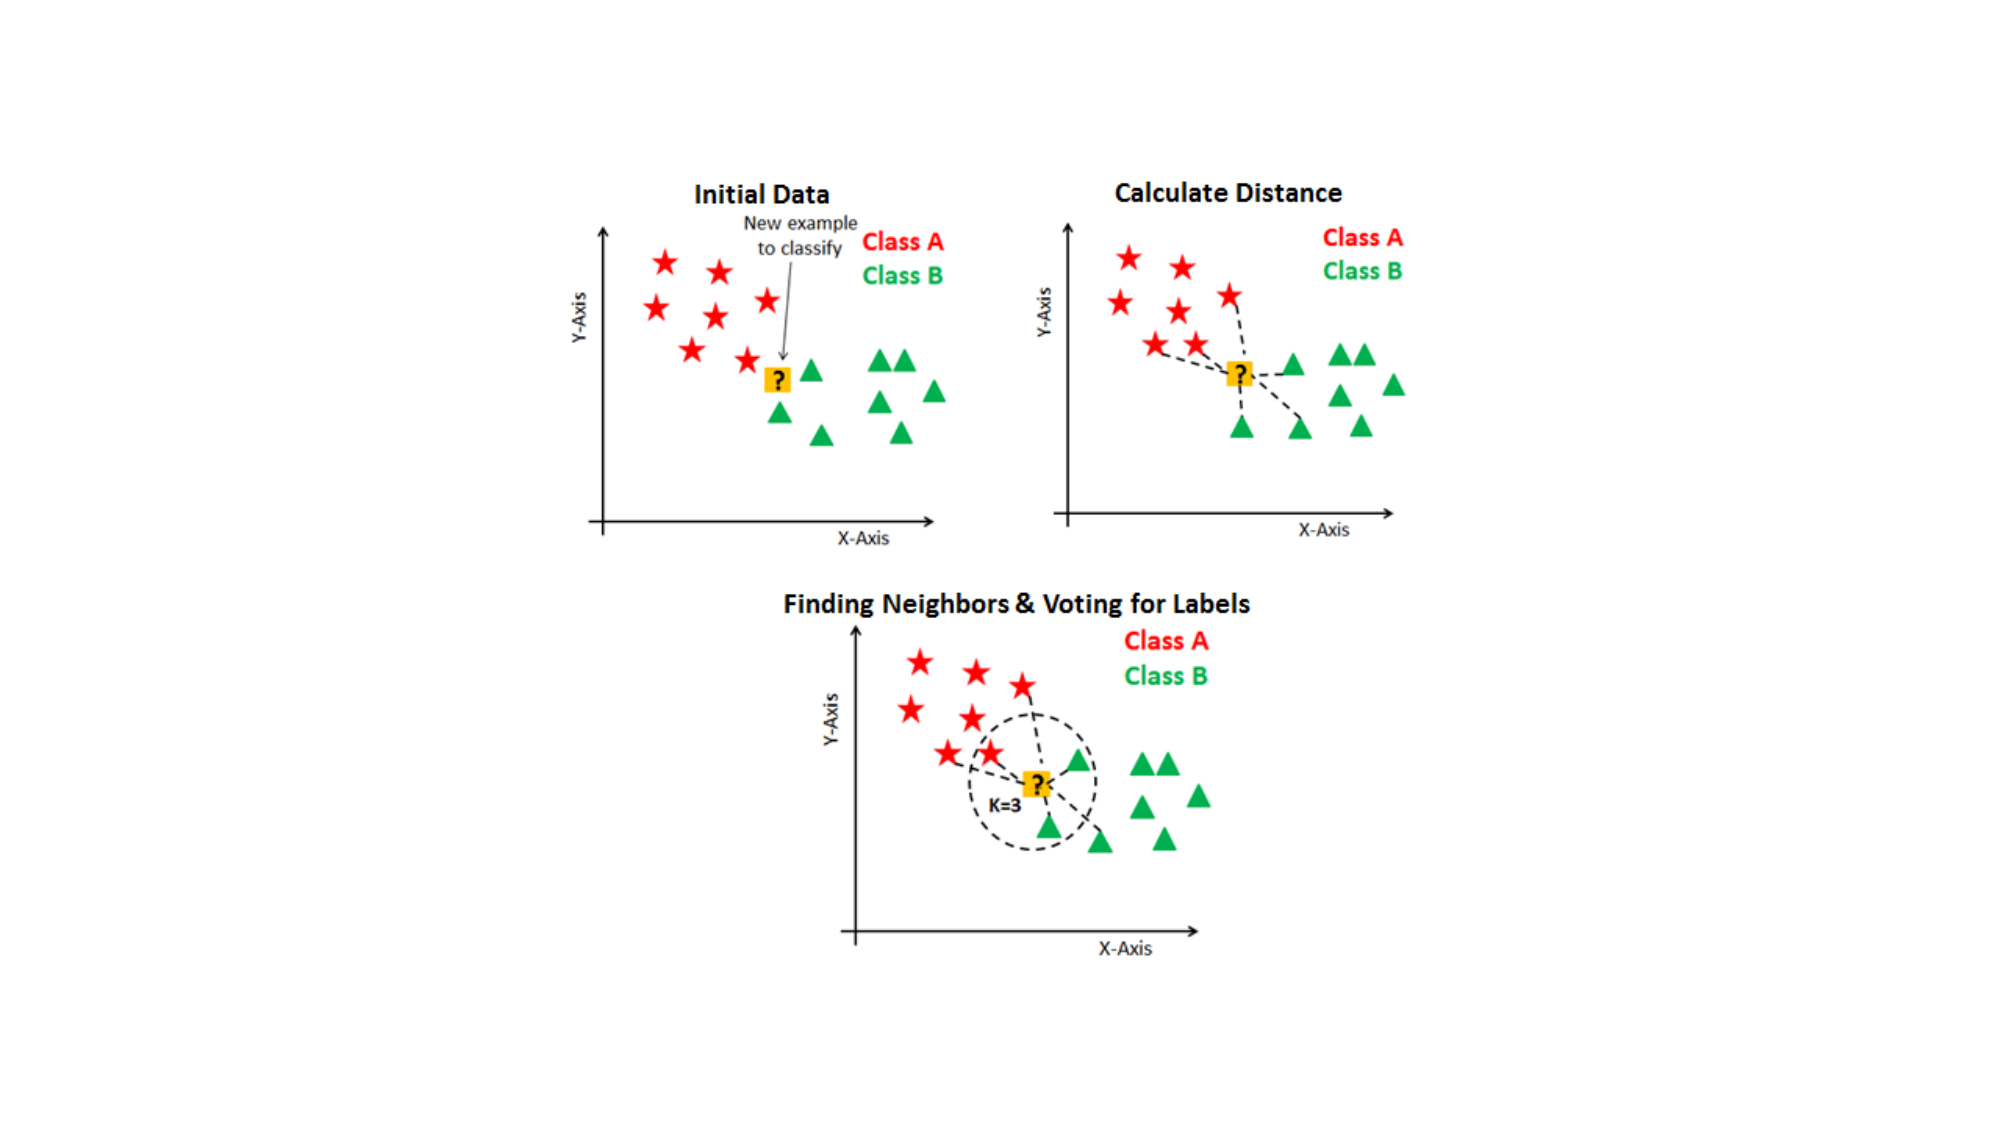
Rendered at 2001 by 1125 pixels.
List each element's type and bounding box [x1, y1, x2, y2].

picture [537, 159, 1463, 966]
